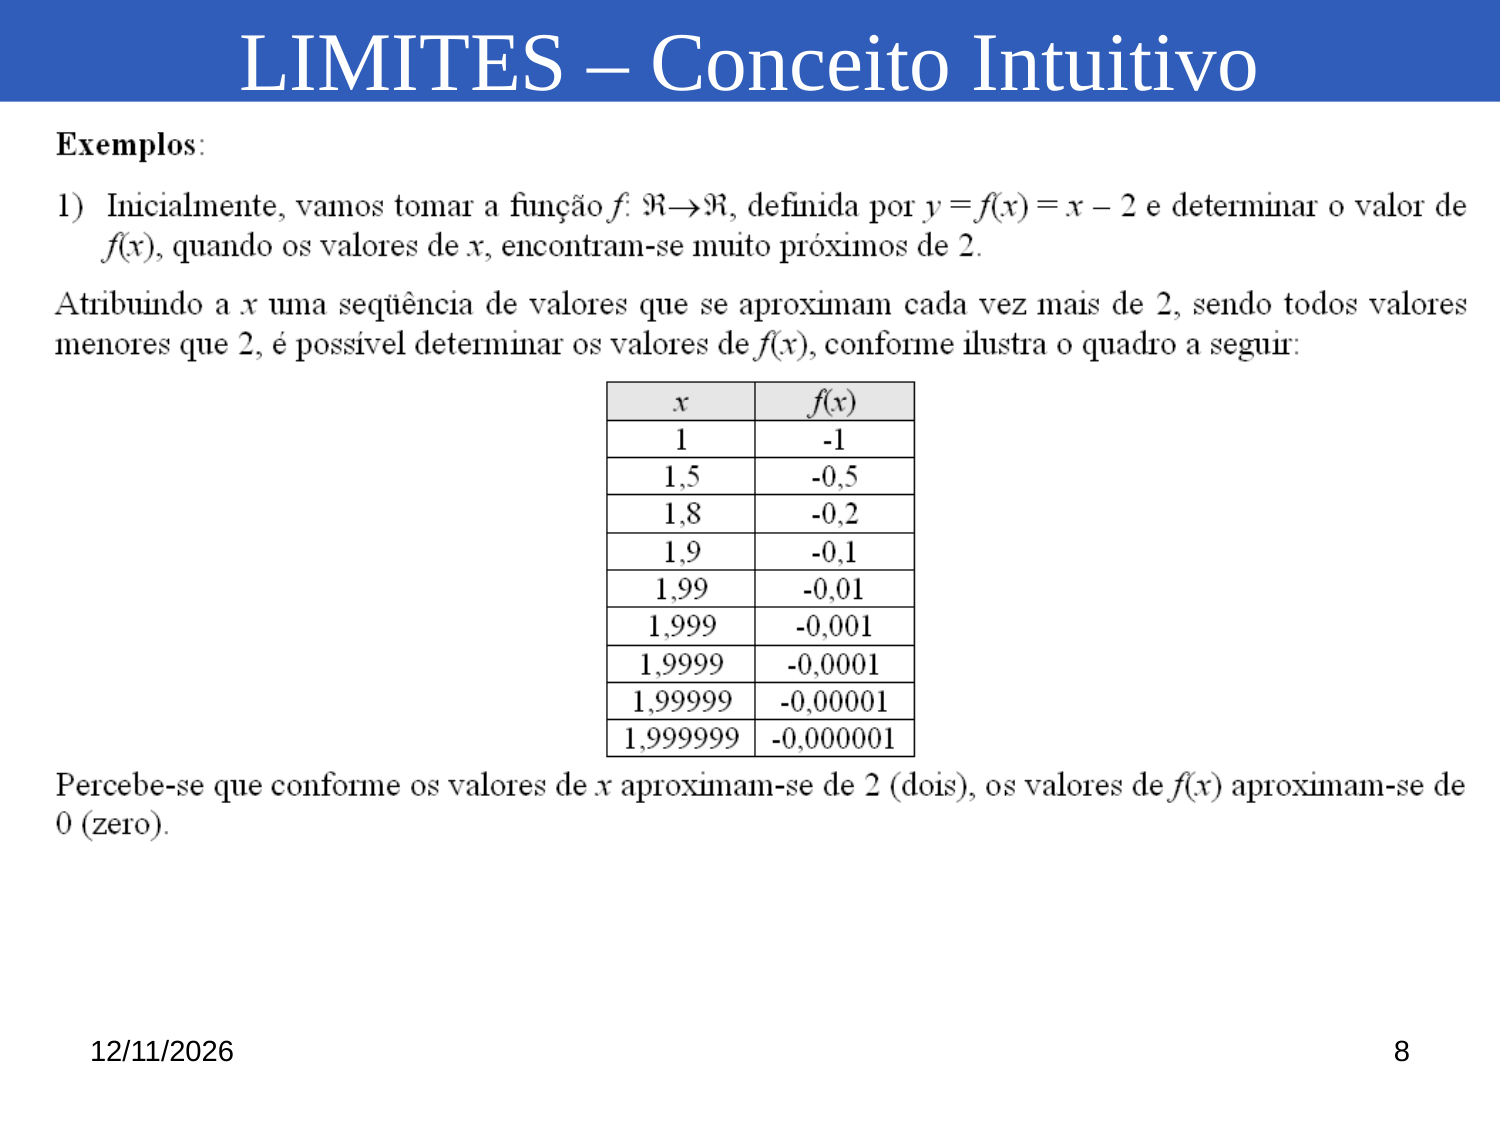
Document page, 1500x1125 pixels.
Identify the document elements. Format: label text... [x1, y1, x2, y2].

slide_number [75, 1024, 425, 1103]
text_box LIMITES – Conceito Intuitivo [0, 0, 1500, 102]
picture [46, 125, 1483, 847]
slide_number 8 [1074, 1024, 1425, 1103]
